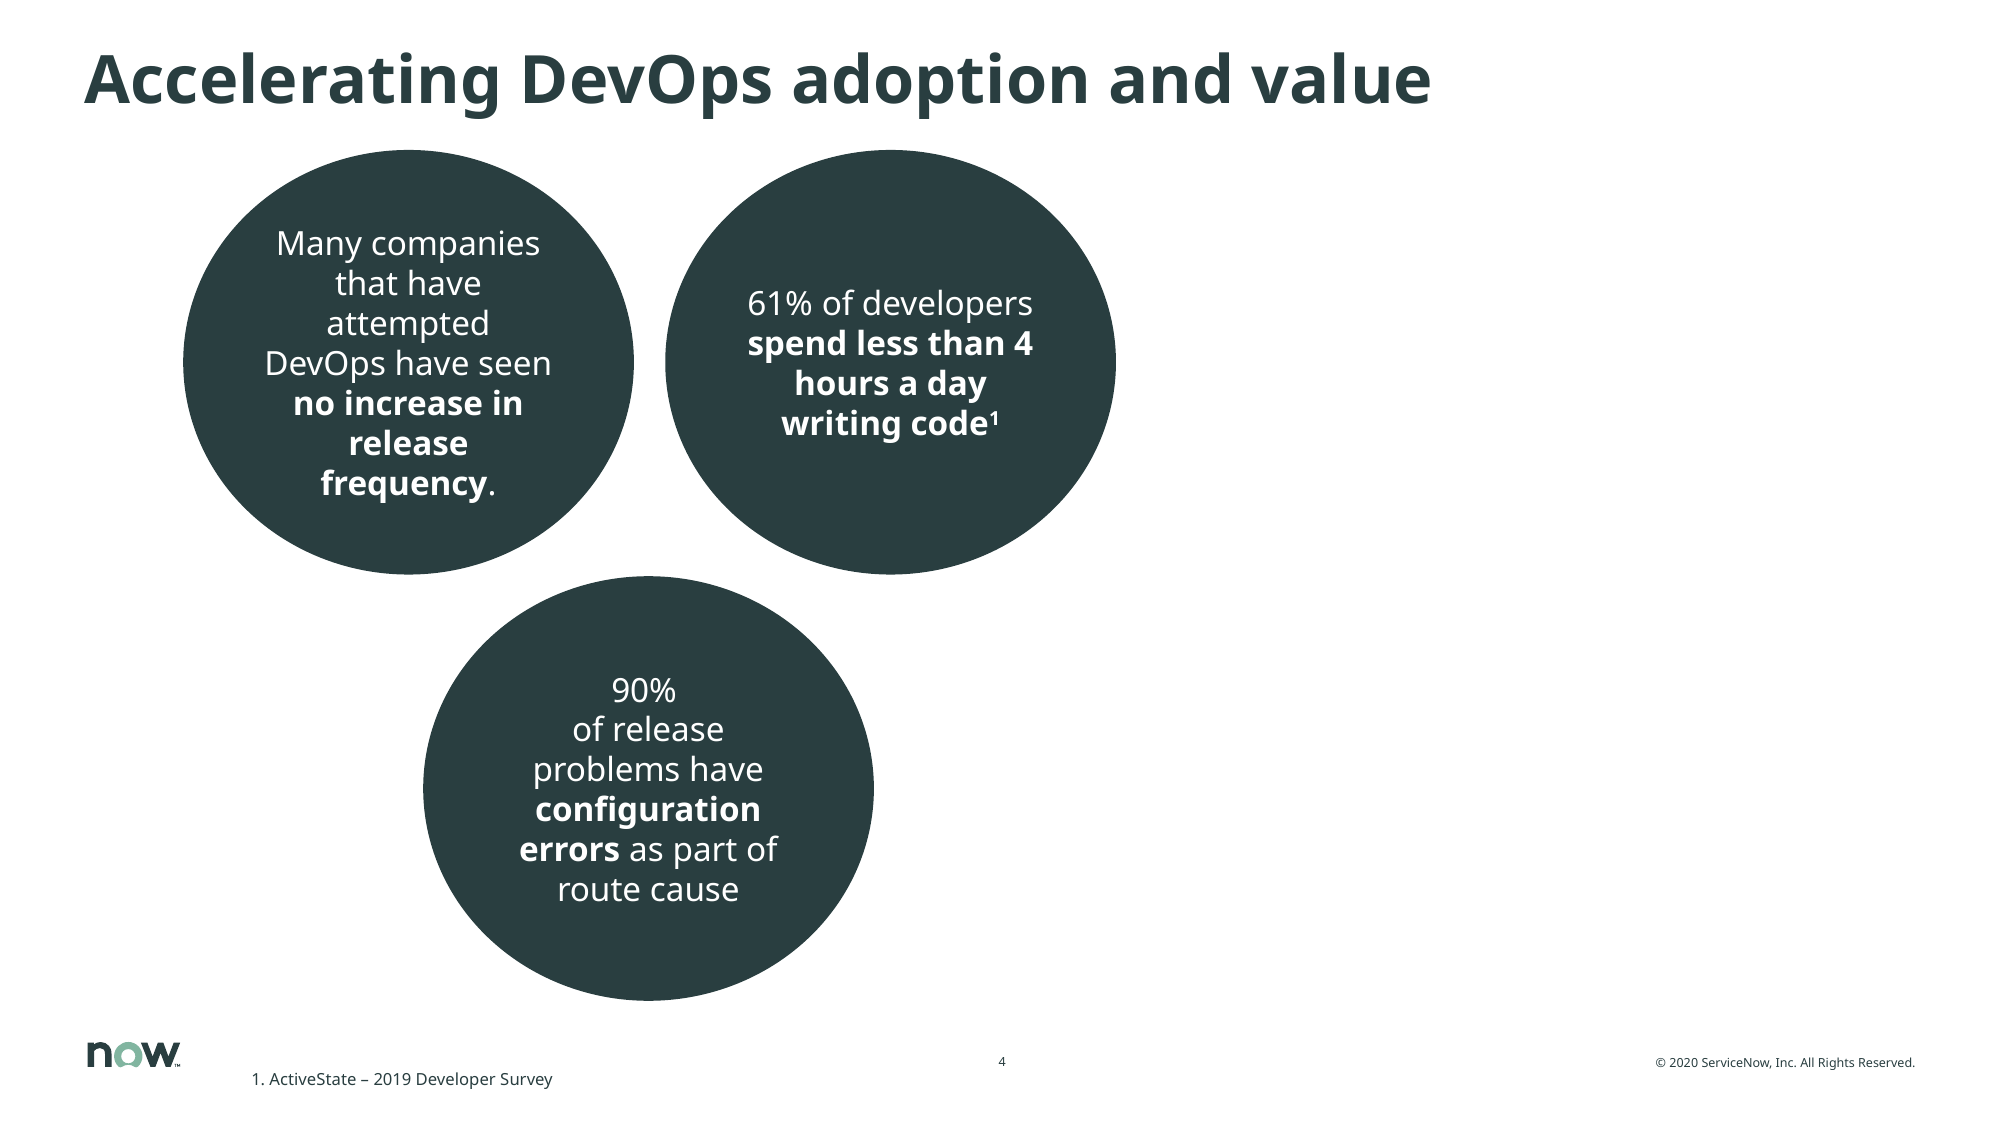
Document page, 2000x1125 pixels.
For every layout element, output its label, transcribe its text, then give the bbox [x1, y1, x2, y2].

text_box 90% of release problems have configuration errors as part of route cause [422, 575, 875, 1002]
text_box 1. ActiveState – 2019 Developer Survey [236, 1061, 687, 1097]
title Accelerating DevOps adoption and value [69, 7, 1957, 118]
text_box Many companies that have attempted DevOps have seen no increase in release frequency. [182, 149, 635, 576]
text_box 61% of developers spend less than 4 hours a day writing code1 [664, 149, 1117, 576]
